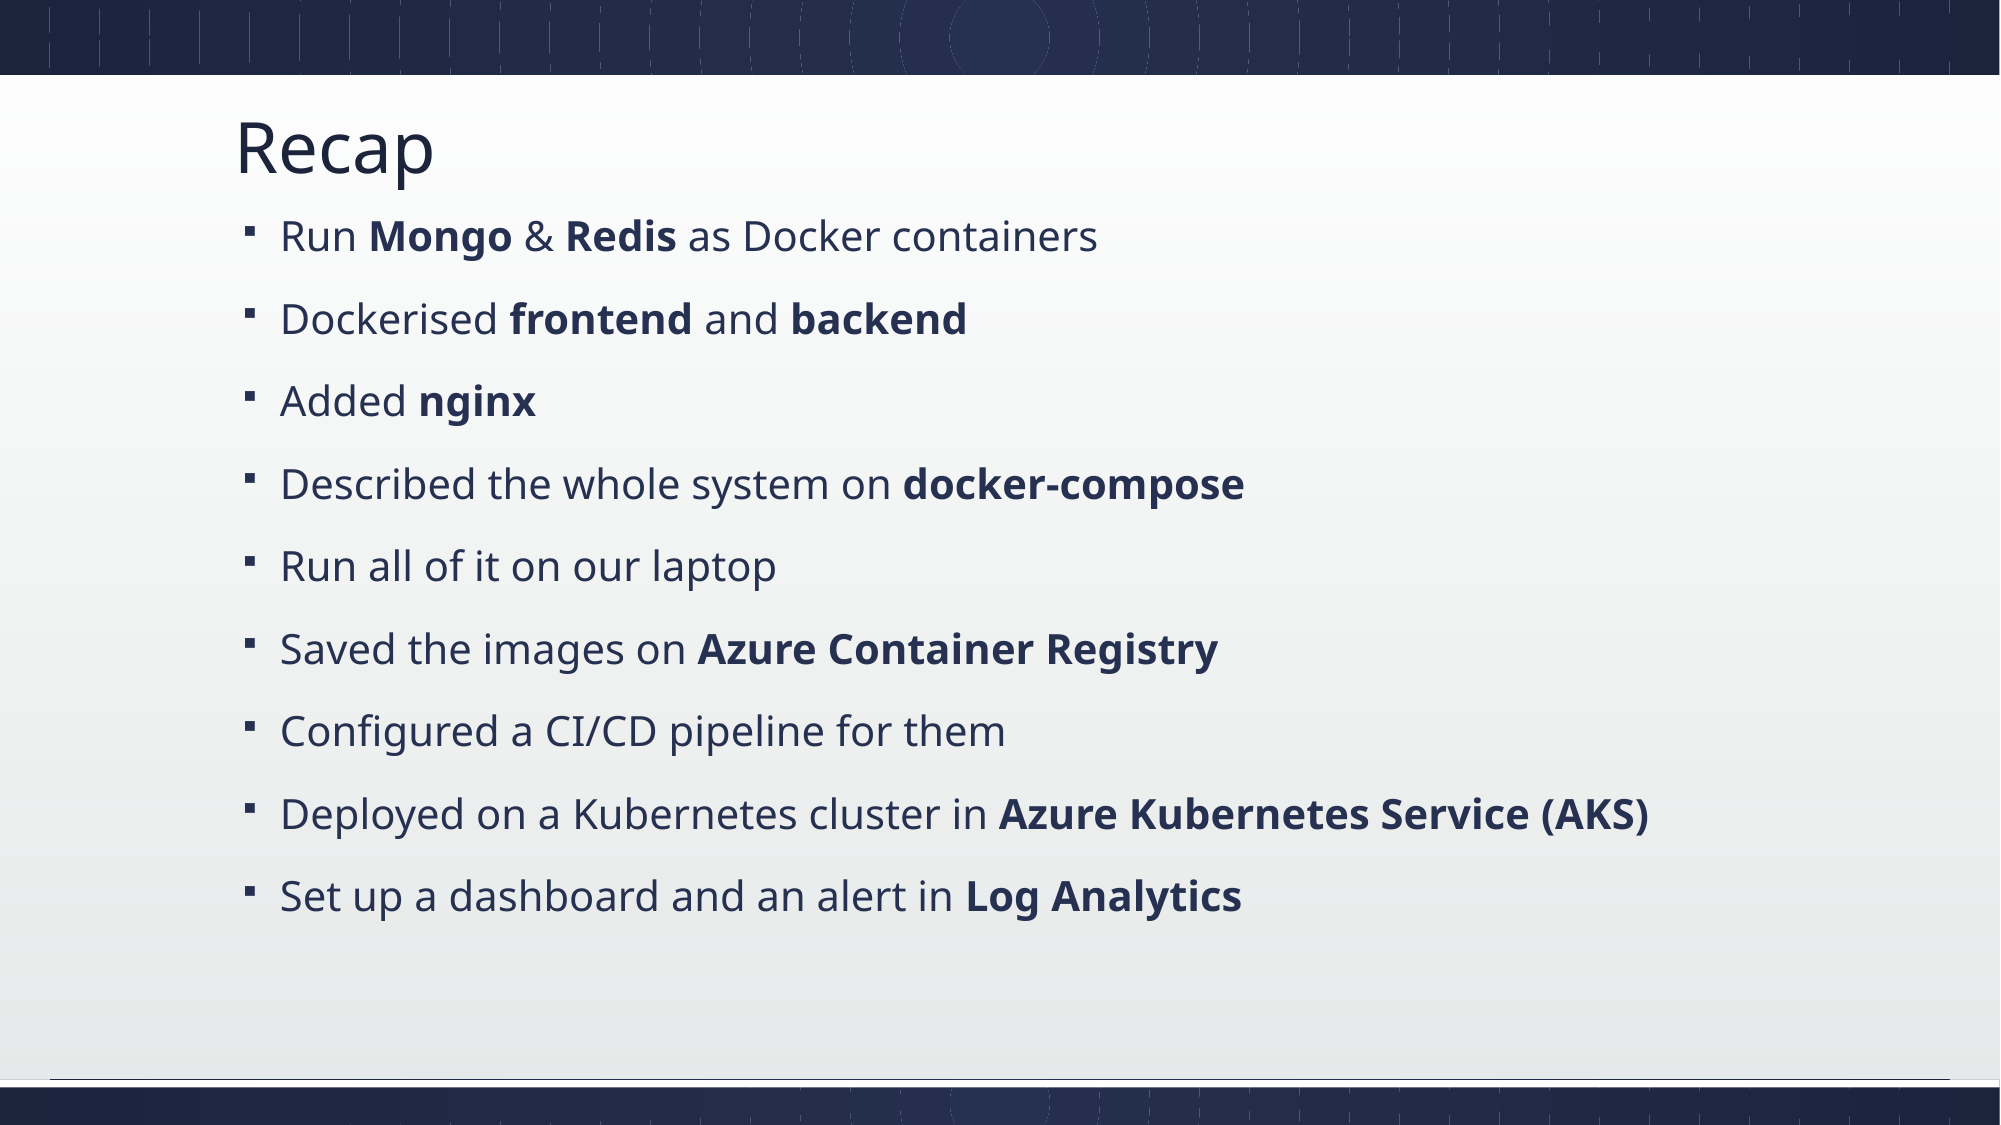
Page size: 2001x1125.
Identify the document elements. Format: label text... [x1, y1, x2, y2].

list Run Mongo & Redis as Docker containers Dockerised frontend and backend Added nginx Described the whole system on docker-compose Run all of it on our laptop Saved the images on Azure Container Registry Configured a CI/CD pipeline for them Deployed on a Kubernetes cluster in Azure Kubernetes Service (AKS) Set up a dashboard and an alert in Log Analytics [219, 208, 1780, 989]
title Recap [219, 76, 1780, 197]
